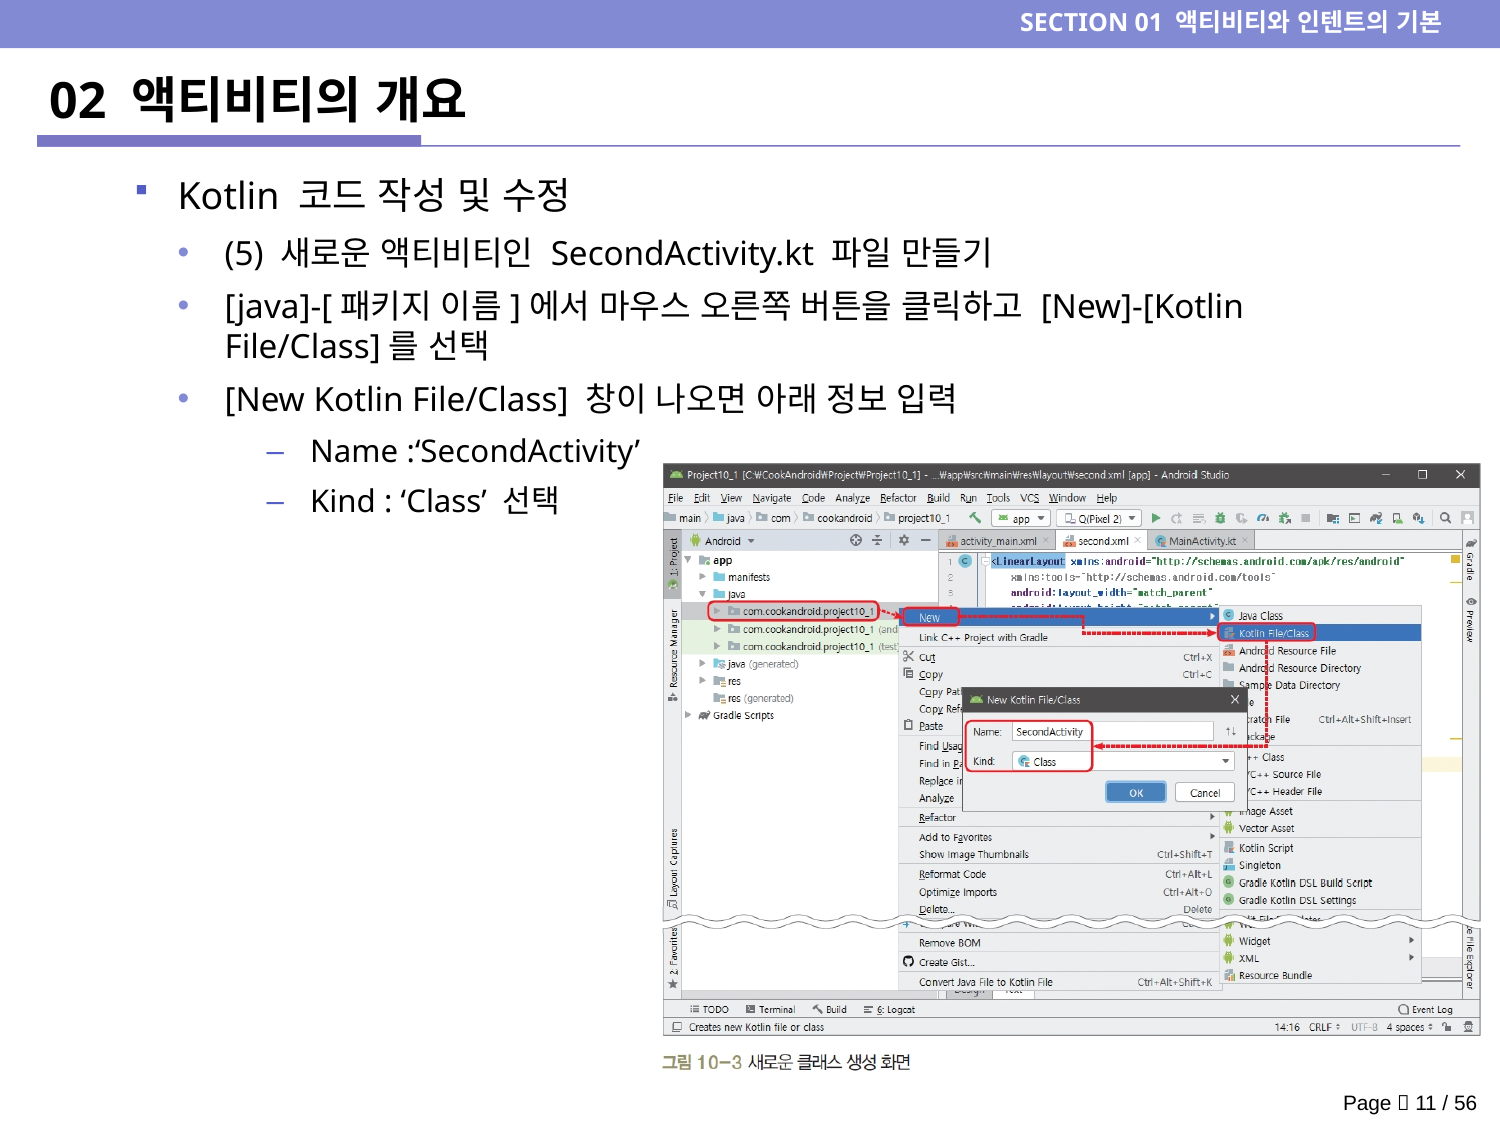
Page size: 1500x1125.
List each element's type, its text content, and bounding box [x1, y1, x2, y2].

list Kotlin 코드 작성 및 수정 (5) 새로운 액티비티인 SecondActivity.kt 파일 만들기 [java]-[패키지 이름]에서 마우스 오른쪽 버튼을 클릭하고 [New]-[Kotlin File/Class]를 선택 [New Kotlin File/Class] 창이 나오면 아래 정보 입력 Name :‘SecondActivity’ Kind : ‘Class’ 선택 [104, 171, 1382, 880]
title 02 액티비티의 개요 [48, 67, 1448, 132]
text_box SECTION 01 액티비티와 인텐트의 기본 [1005, 0, 1500, 44]
picture [659, 461, 1482, 1074]
